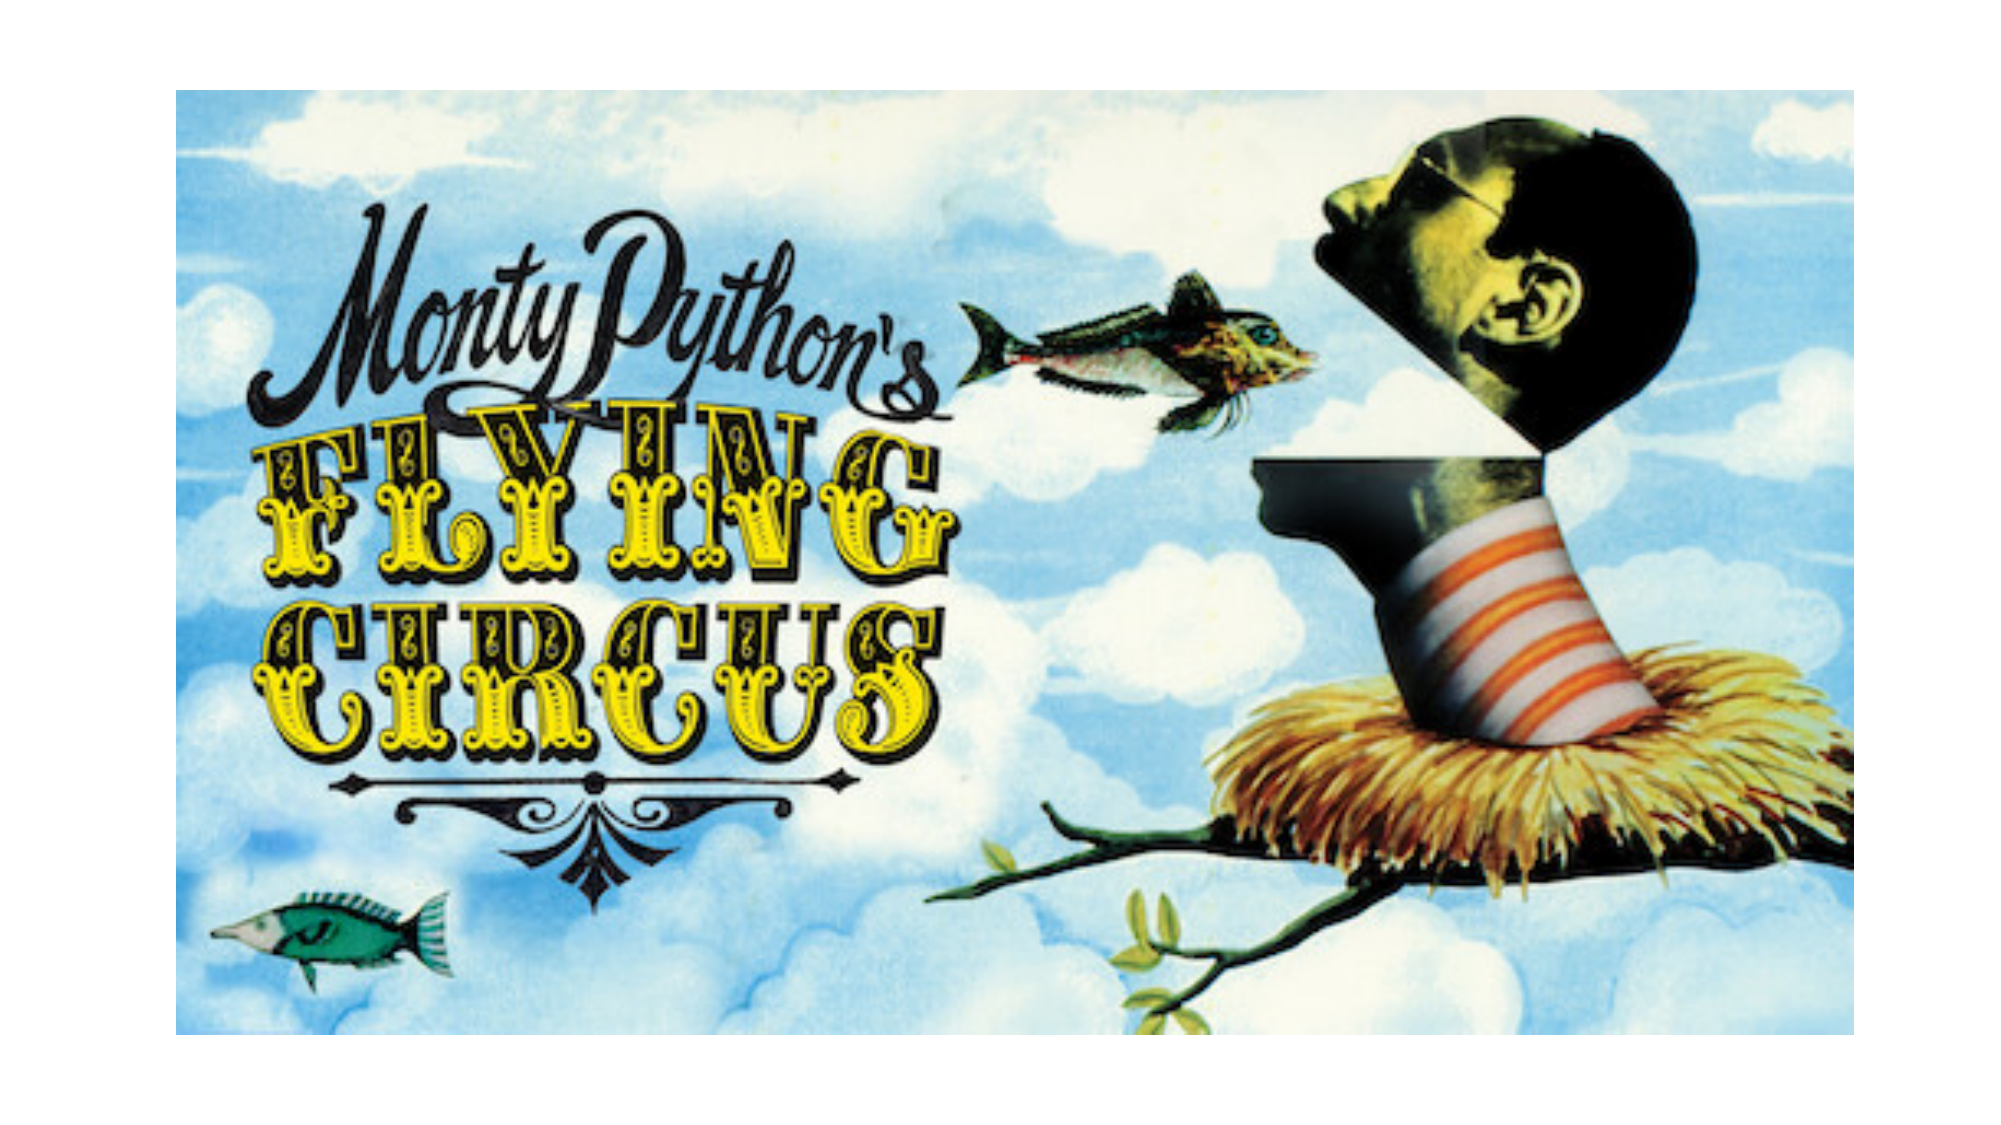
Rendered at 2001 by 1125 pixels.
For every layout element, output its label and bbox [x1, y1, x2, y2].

picture [176, 90, 1854, 1035]
